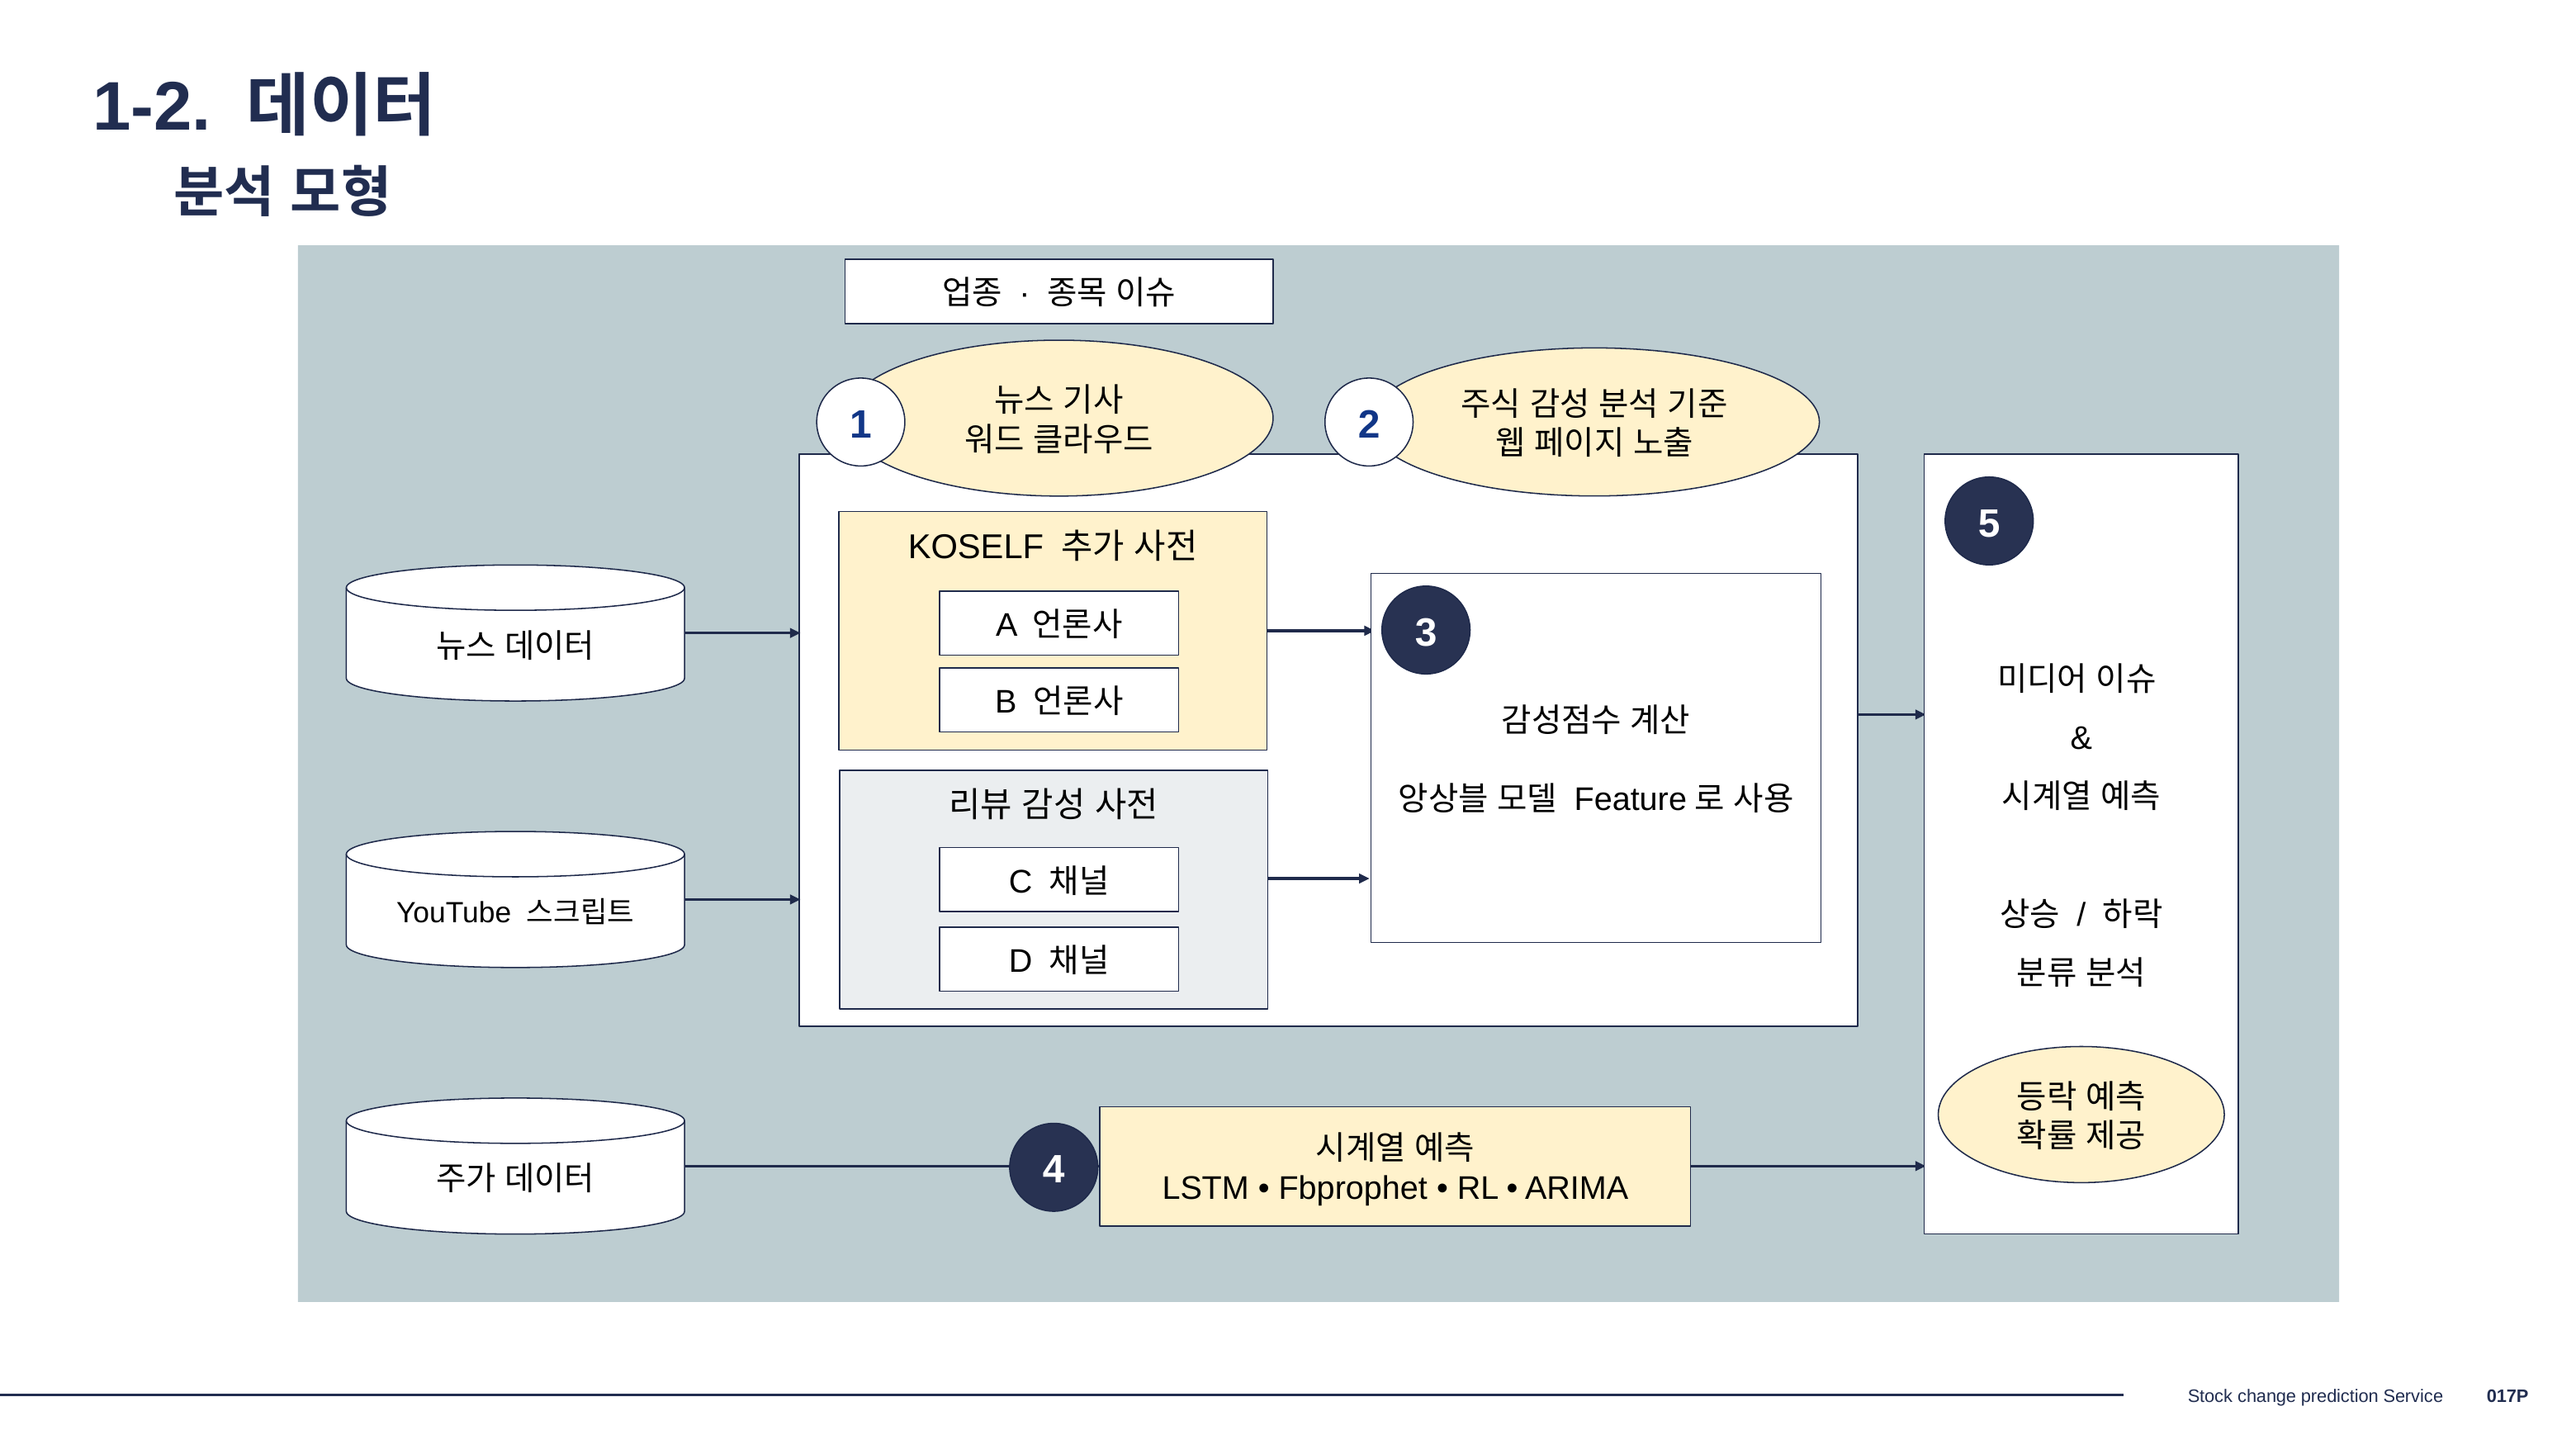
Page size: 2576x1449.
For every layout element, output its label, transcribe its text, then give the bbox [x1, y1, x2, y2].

text_box Stock change prediction Service [2175, 1377, 2402, 1412]
text_box 4 [1010, 1123, 1098, 1165]
text_box KOSELF 추가 사전 [839, 511, 1267, 751]
text_box 분석 모형 [161, 150, 1423, 230]
text_box D 채널 [939, 926, 1179, 992]
text_box 3 [1381, 585, 1470, 675]
text_box YouTube 스크립트 [346, 831, 685, 968]
text_box 뉴스 기사 워드 클라우드 [874, 340, 1273, 496]
text_box A 언론사 [939, 590, 1179, 656]
text_box 주식 감성 분석 기준 웹 페이지 노출 [1396, 348, 1820, 496]
text_box 시계열 예측 LSTM • Fbprophet • RL • ARIMA [1100, 1106, 1691, 1165]
text_box 업종 · 종목 이슈 [845, 259, 1273, 324]
text_box 등락 예측 확률 제공 [1938, 1046, 2225, 1183]
text_box 1 [817, 377, 905, 466]
text_box 미디어 이슈 & 시계열 예측 상승 / 하락 분류 분석 [1924, 453, 2239, 1234]
text_box 4 [1010, 1173, 1098, 1212]
text_box [297, 245, 2340, 1302]
text_box 주가 데이터 [346, 1097, 685, 1234]
text_box [798, 453, 1858, 1026]
text_box 감성점수 계산 앙상블 모델 Feature로 사용 [1371, 573, 1821, 943]
text_box 1-2. 데이터 [80, 54, 968, 150]
text_box B 언론사 [939, 668, 1179, 732]
text_box C 채널 [939, 847, 1179, 912]
text_box 5 [1944, 476, 2034, 566]
text_box 2 [1324, 377, 1413, 466]
slide_number 0‹#›P [2402, 1370, 2541, 1420]
text_box 뉴스 데이터 [346, 565, 685, 702]
text_box 시계열 예측 LSTM • Fbprophet • RL • ARIMA [1100, 1173, 1691, 1227]
text_box 리뷰 감성 사전 [839, 770, 1268, 1009]
